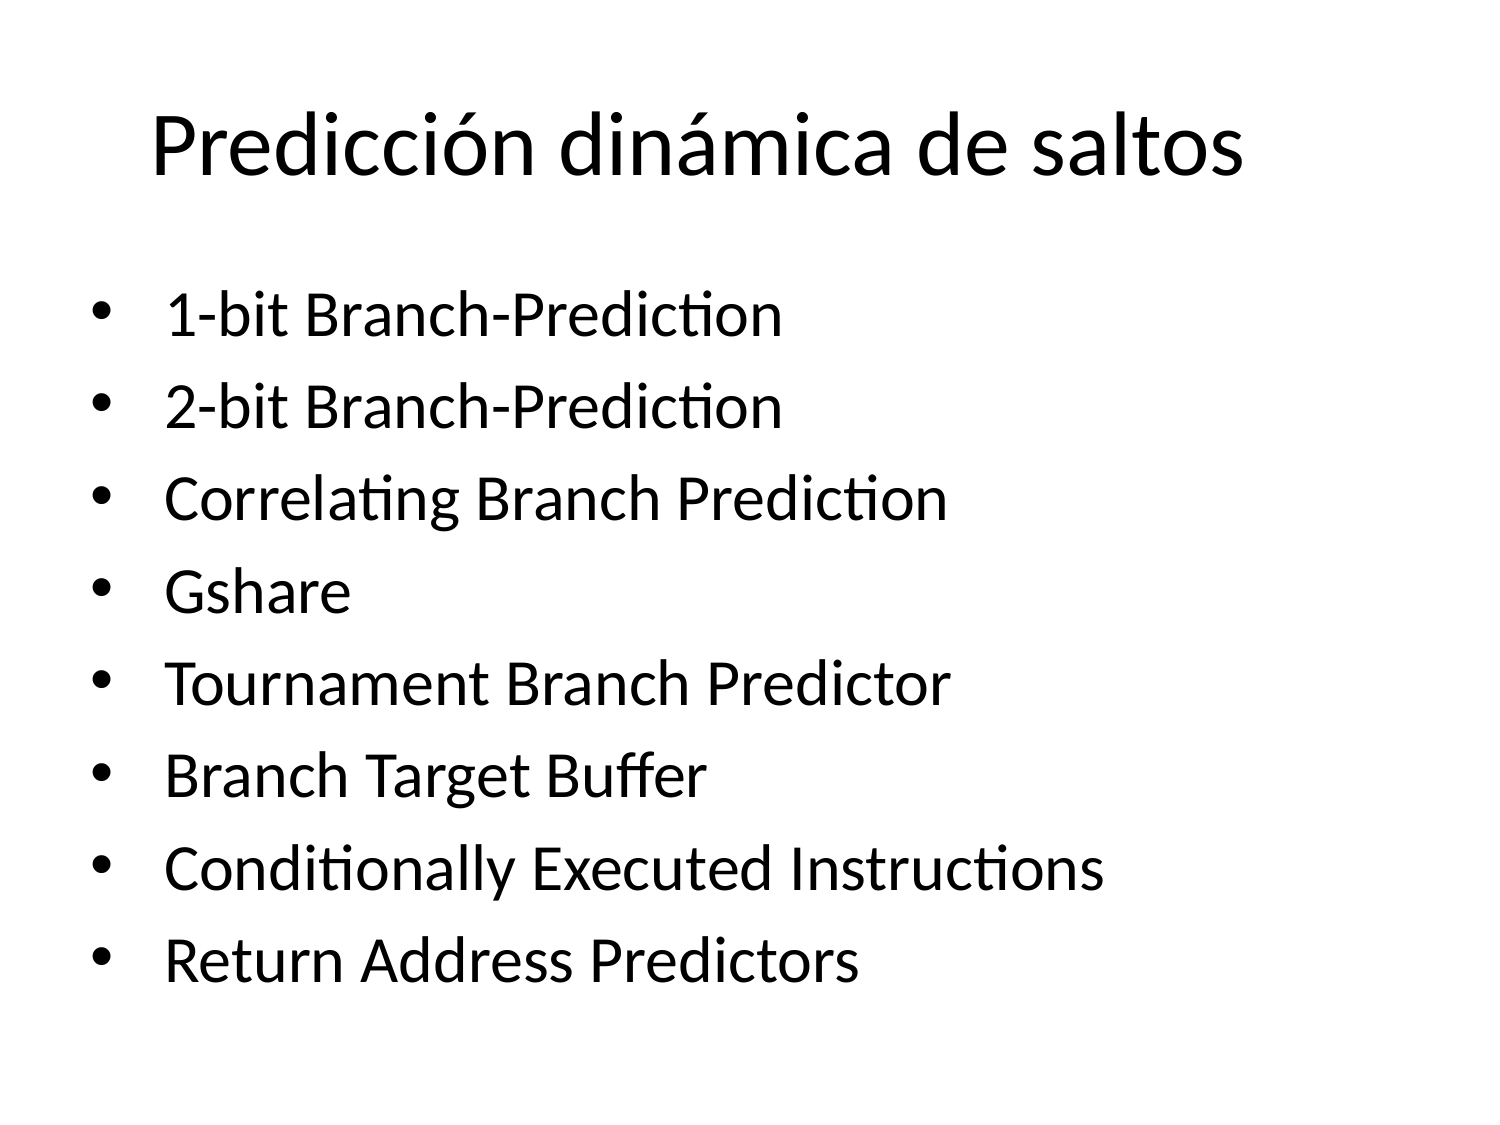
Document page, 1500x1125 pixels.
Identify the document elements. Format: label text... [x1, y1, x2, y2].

list 1-bit Branch-Prediction 2-bit Branch-Prediction Correlating Branch Prediction Gshare Tournament Branch Predictor Branch Target Buffer Conditionally Executed Instructions Return Address Predictors [75, 262, 1425, 1005]
title Predicción dinámica de saltos [75, 45, 1425, 233]
